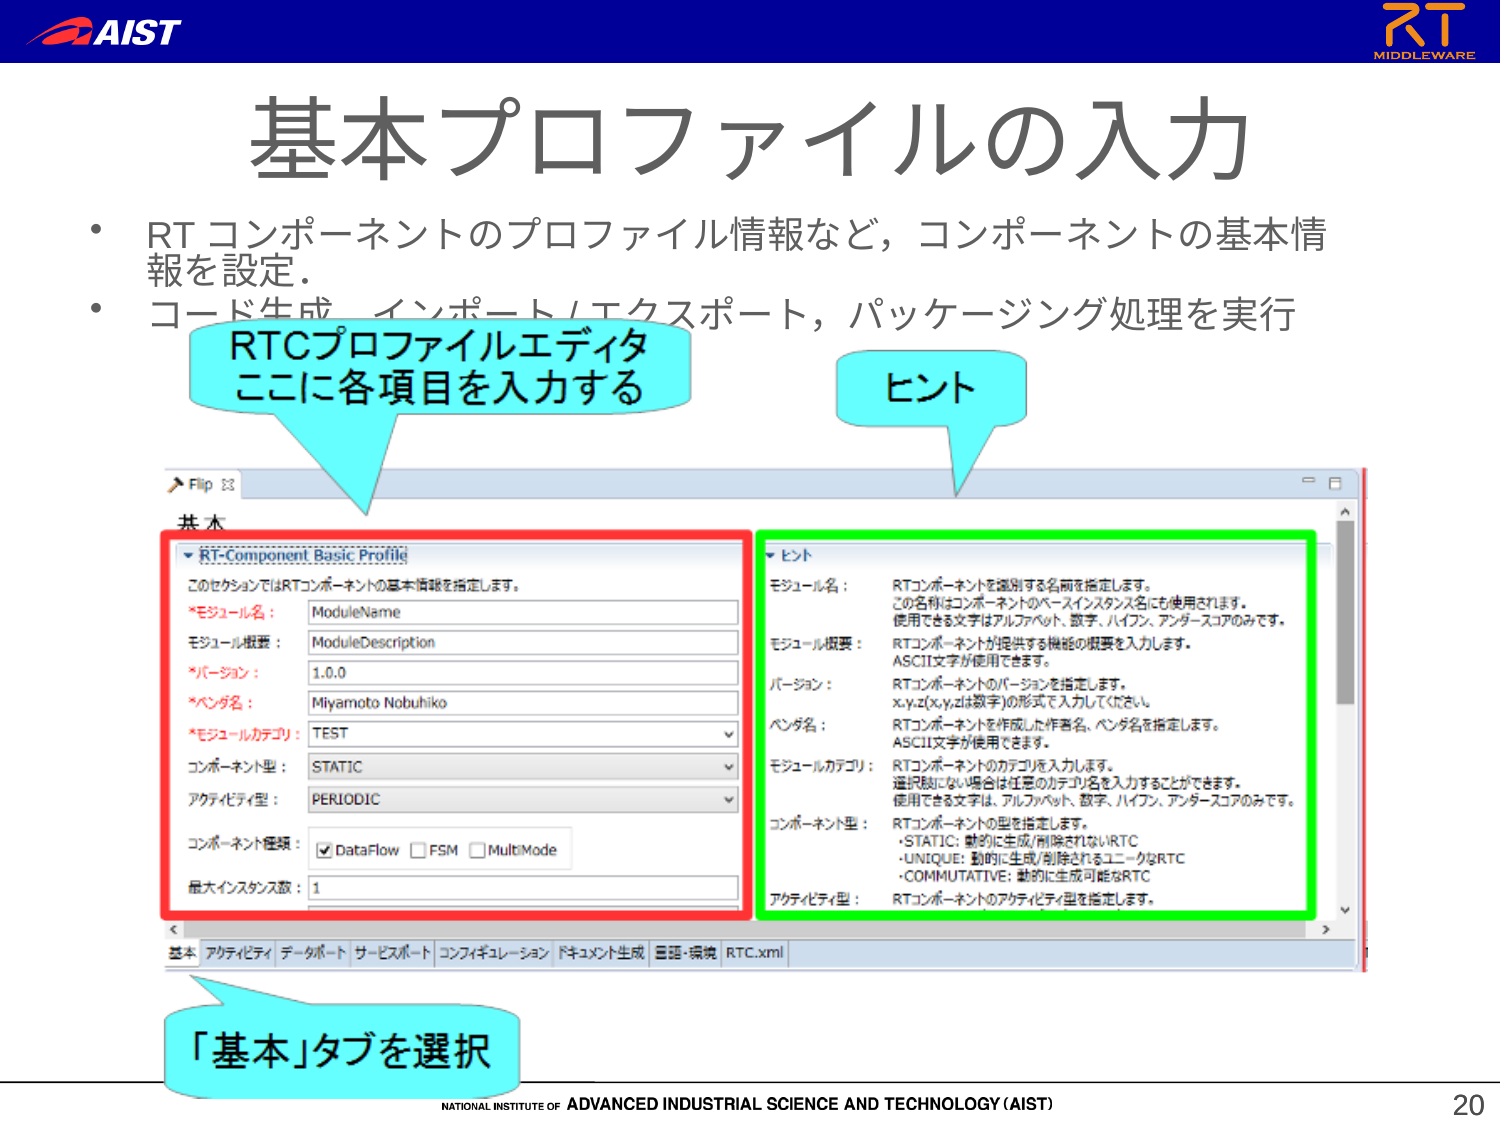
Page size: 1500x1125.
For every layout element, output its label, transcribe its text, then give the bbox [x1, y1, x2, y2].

text_box 20 [1149, 1078, 1500, 1125]
text_box RTコンポーネントのプロファイル情報など，コンポーネントの基本情報を設定． コード生成，インポート/エクスポート，パッケージング処理を実行 [75, 212, 1374, 342]
picture [0, 0, 1500, 63]
picture [159, 318, 1369, 1110]
title 基本プロファイルの入力 [29, 66, 1474, 208]
